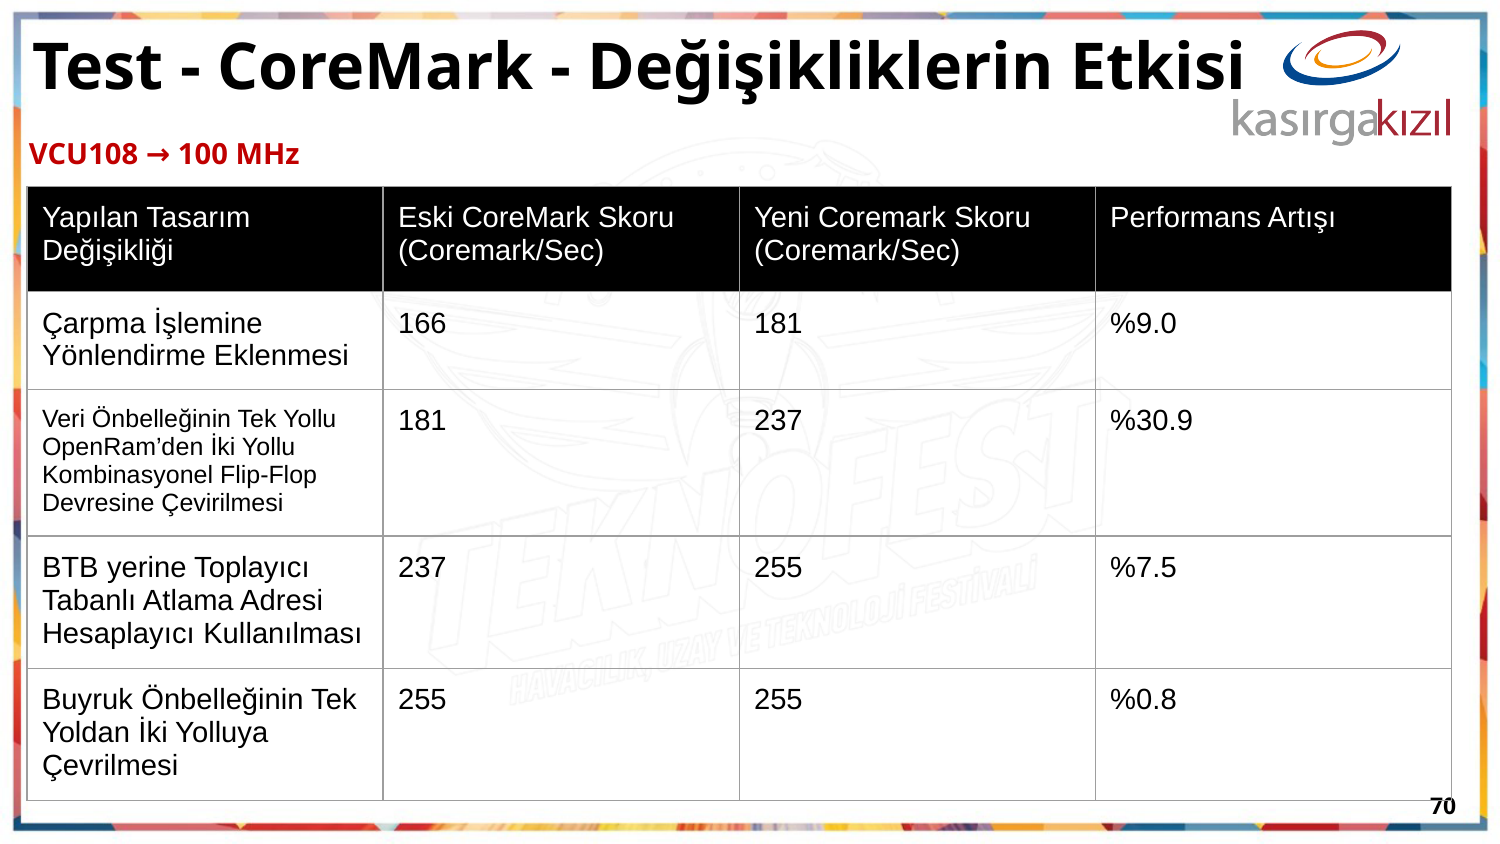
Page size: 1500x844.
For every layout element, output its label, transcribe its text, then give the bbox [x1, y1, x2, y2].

table_cell Buyruk Önbelleğinin Tek Yoldan İki Yolluya Çevrilmesi [28, 669, 382, 800]
table_cell 237 [740, 390, 1095, 535]
table_cell 181 [384, 390, 739, 535]
table_cell Veri Önbelleğinin Tek Yollu OpenRam’den İki Yollu Kombinasyonel Flip-Flop Devresine Çevirilmesi [28, 390, 382, 535]
table_cell 181 [740, 292, 1095, 389]
slide_number ‹#› [1343, 784, 1468, 830]
table_cell Çarpma İşlemine Yönlendirme Eklenmesi [28, 292, 382, 389]
table_header Performans Artışı [1096, 187, 1451, 291]
picture [0, 0, 1500, 844]
table_cell 255 [384, 669, 739, 800]
table_cell 255 [740, 537, 1095, 668]
table_cell BTB yerine Toplayıcı Tabanlı Atlama Adresi Hesaplayıcı Kullanılması [28, 537, 382, 668]
table_cell %9.0 [1096, 292, 1451, 389]
table_cell 166 [384, 292, 739, 389]
table_header Eski CoreMark Skoru (Coremark/Sec) [384, 187, 739, 291]
table_header Yapılan Tasarım Değişikliği [28, 187, 382, 291]
title Test - CoreMark - Değişikliklerin Etkisi [21, 16, 1479, 121]
table_cell %7.5 [1096, 537, 1451, 668]
table_cell %0.8 [1096, 669, 1451, 800]
table_header Yeni Coremark Skoru (Coremark/Sec) [740, 187, 1095, 291]
table_cell %30.9 [1096, 390, 1451, 535]
table_cell 237 [384, 537, 739, 668]
text_box VCU108 → 100 MHz [13, 120, 671, 186]
table_cell 255 [740, 669, 1095, 800]
